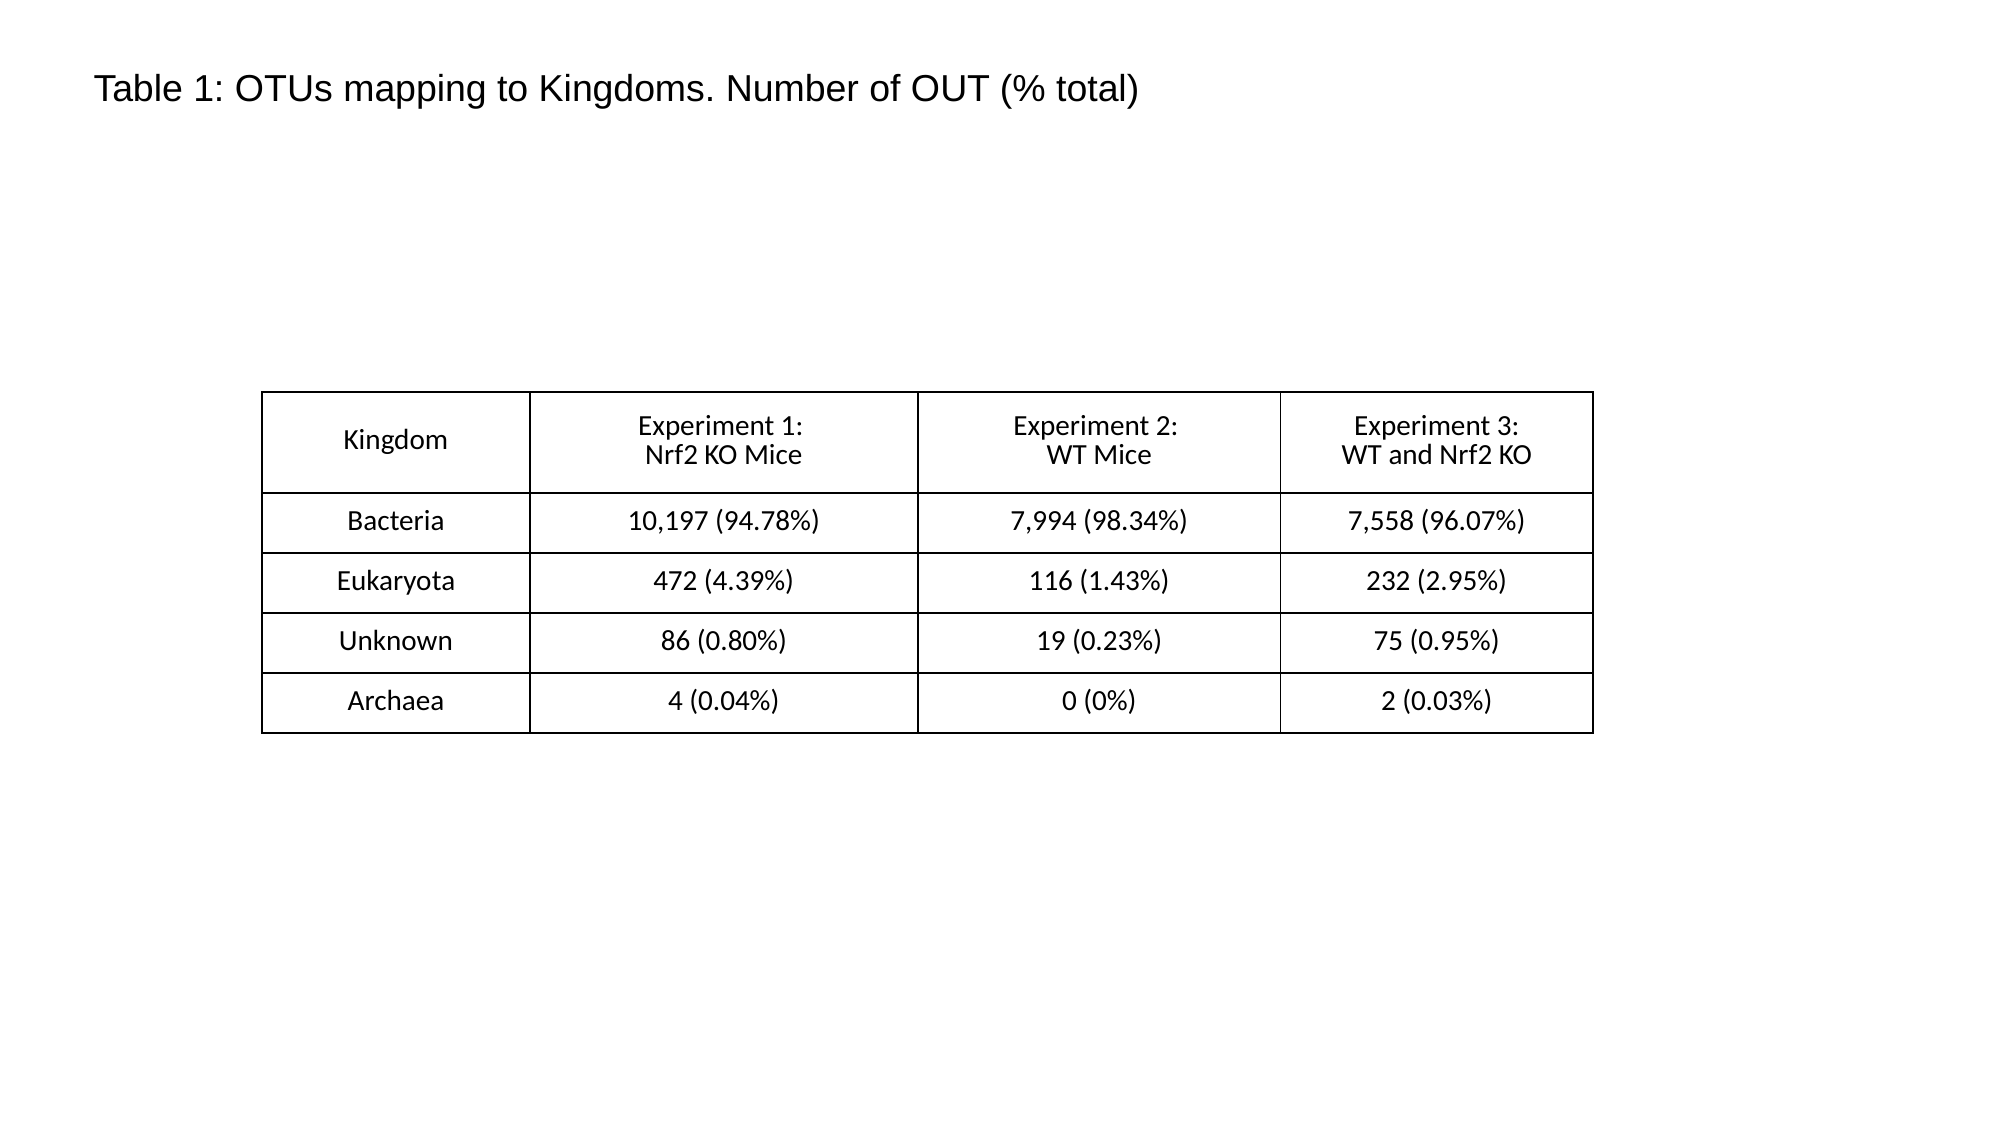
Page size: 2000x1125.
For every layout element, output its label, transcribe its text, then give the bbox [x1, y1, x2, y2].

table_cell 232 (2.95%) [1281, 554, 1592, 612]
table_cell Bacteria [263, 494, 529, 552]
table_cell 2 (0.03%) [1281, 674, 1592, 732]
table_cell 10,197 (94.78%) [531, 494, 917, 552]
table_cell 86 (0.80%) [531, 614, 917, 672]
table_header Kingdom [263, 393, 529, 492]
table_cell Eukaryota [263, 554, 529, 612]
table_header Experiment 1: Nrf2 KO Mice [531, 393, 917, 492]
table_cell 0 (0%) [919, 674, 1280, 732]
table_cell 19 (0.23%) [919, 614, 1280, 672]
table_cell Unknown [263, 614, 529, 672]
table_cell 116 (1.43%) [919, 554, 1280, 612]
table_header Experiment 2: WT Mice [919, 393, 1280, 492]
table_header Experiment 3: WT and Nrf2 KO [1281, 393, 1592, 492]
table_cell 7,994 (98.34%) [919, 494, 1280, 552]
table_cell 75 (0.95%) [1281, 614, 1592, 672]
table_cell 7,558 (96.07%) [1281, 494, 1592, 552]
table_cell 4 (0.04%) [531, 674, 917, 732]
table_cell 472 (4.39%) [531, 554, 917, 612]
text_box Table 1: OTUs mapping to Kingdoms. Number of OUT (% total) [78, 56, 1156, 116]
table_cell Archaea [263, 674, 529, 732]
